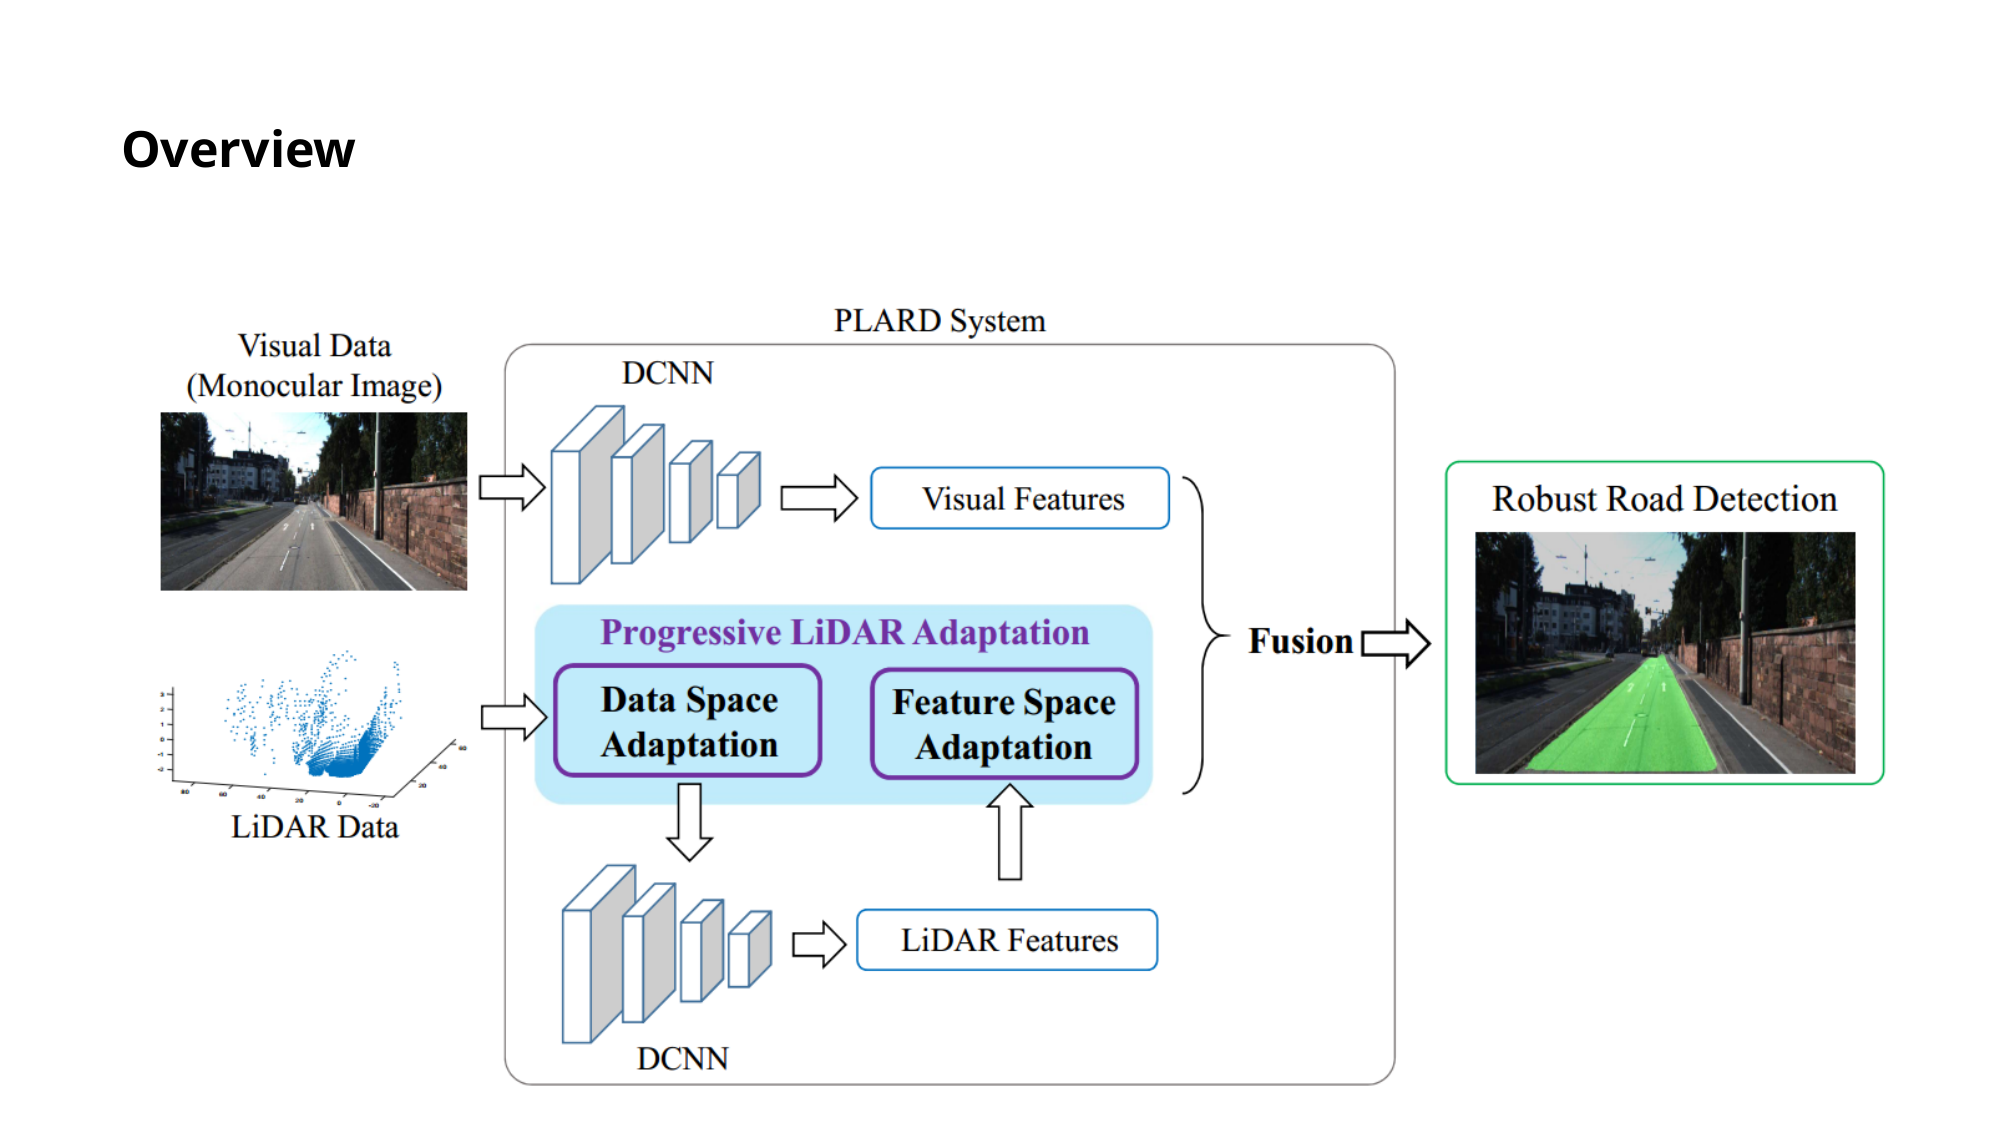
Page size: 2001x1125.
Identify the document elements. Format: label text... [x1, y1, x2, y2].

picture [101, 289, 1899, 1102]
title Overview [106, 42, 1832, 260]
